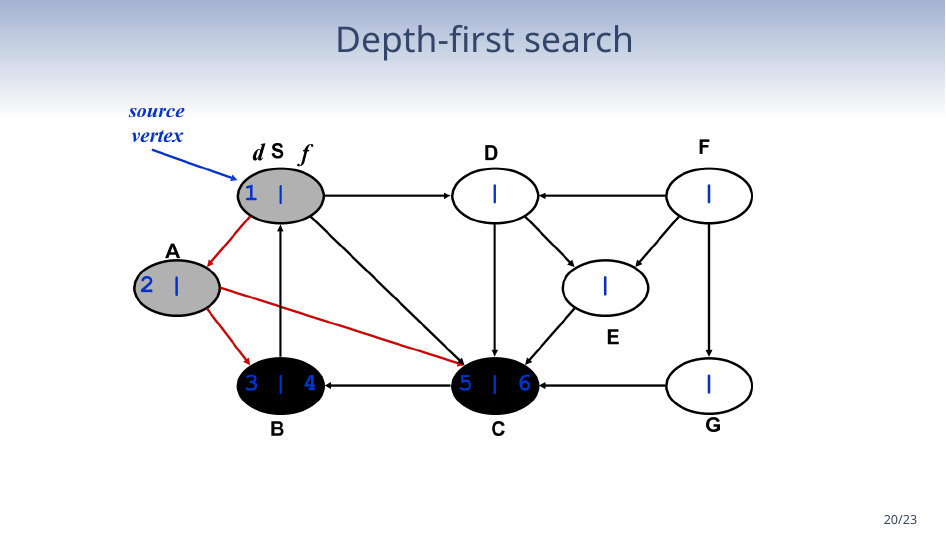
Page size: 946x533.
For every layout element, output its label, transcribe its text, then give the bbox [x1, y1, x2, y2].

text_box Depth-first search [8, 4, 715, 98]
picture [0, 0, 945, 453]
text_box 20/23 [881, 509, 918, 527]
